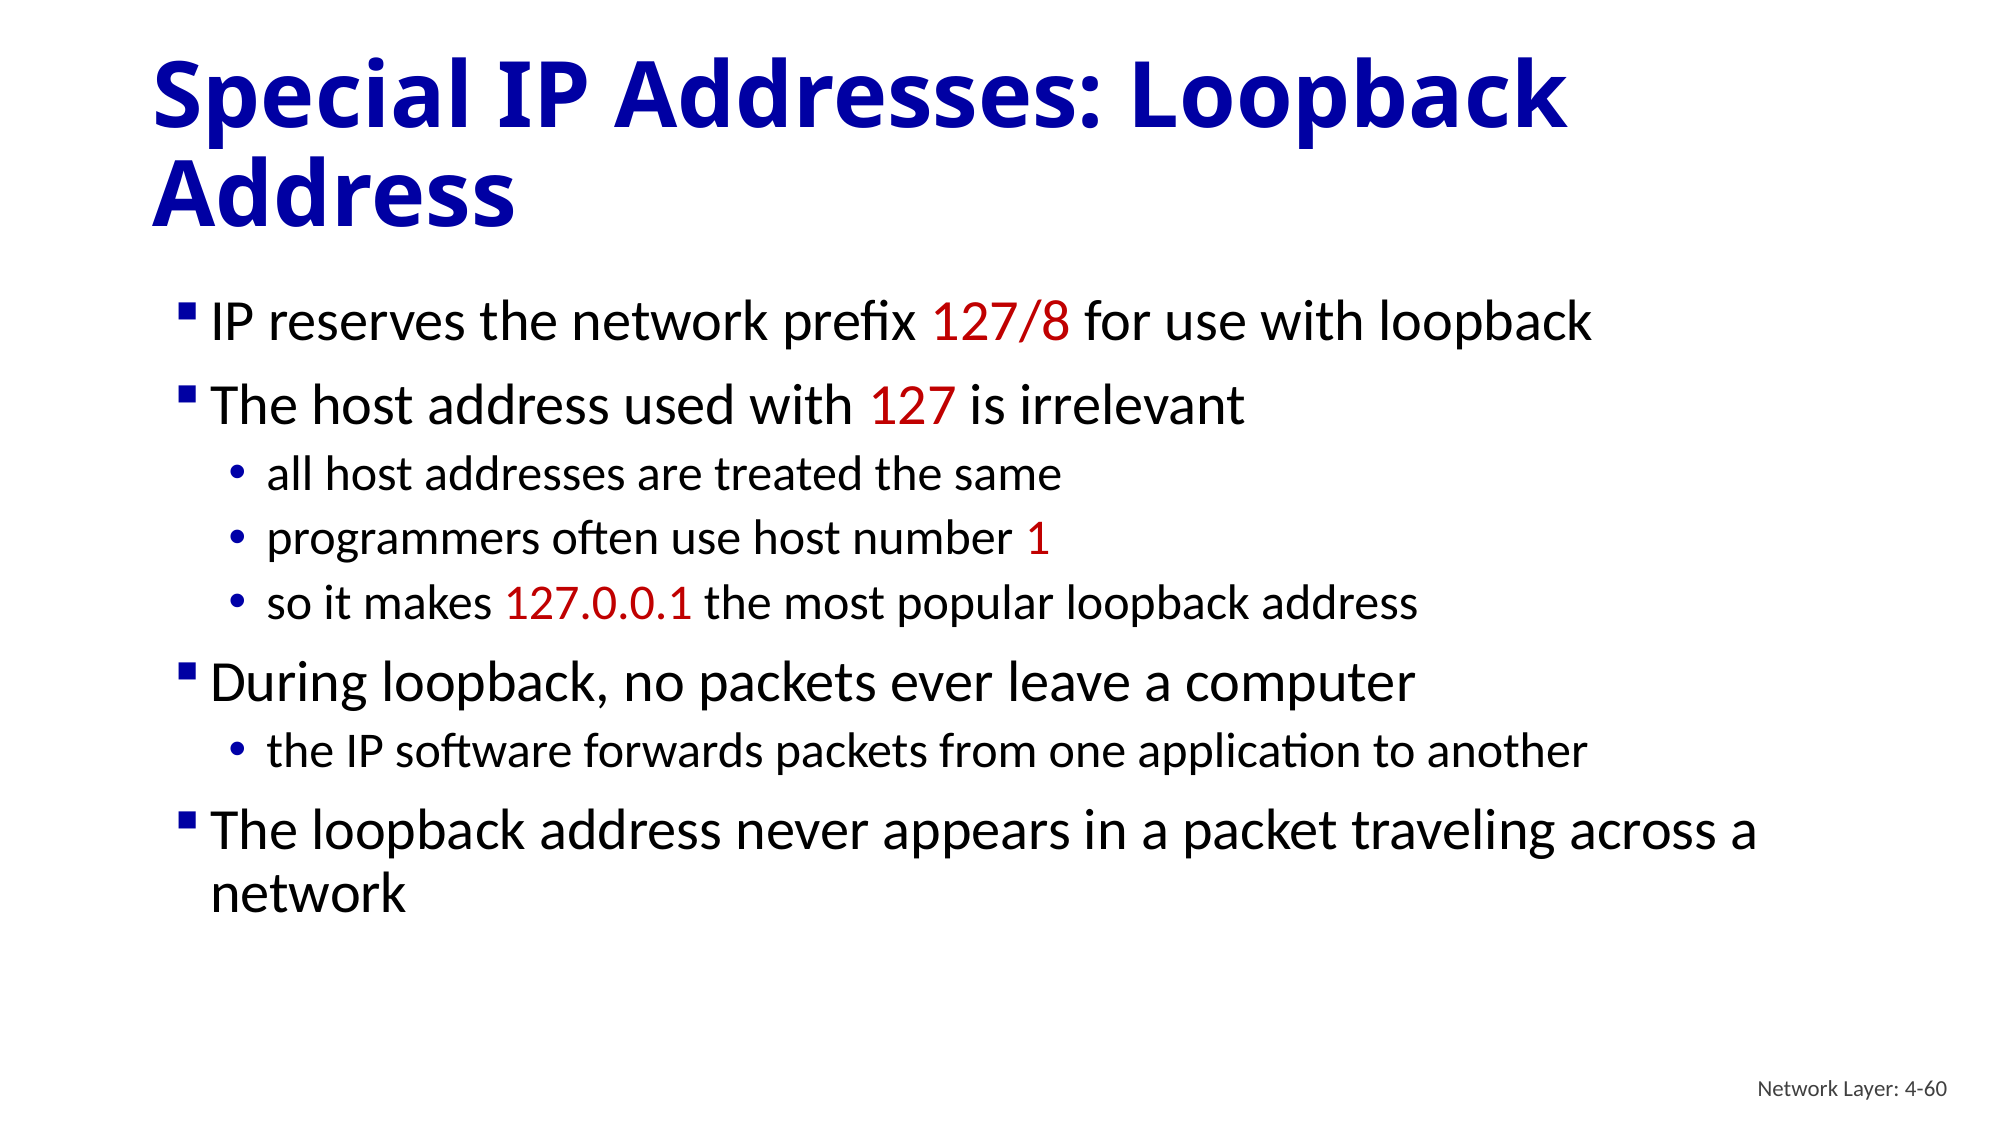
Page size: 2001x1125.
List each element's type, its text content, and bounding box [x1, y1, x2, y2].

list IP reserves the network prefix 127/8 for use with loopback The host address used with 127 is irrelevant all host addresses are treated the same programmers often use host number 1 so it makes 127.0.0.1 the most popular loopback address During loopback, no packets ever leave a computer the IP software forwards packets from one application to another The loopback address never appears in a packet traveling across a network [137, 282, 1863, 997]
title Special IP Addresses: Loopback Address [137, 74, 1863, 221]
slide_number Network Layer: 4-60 [1512, 1056, 1963, 1117]
